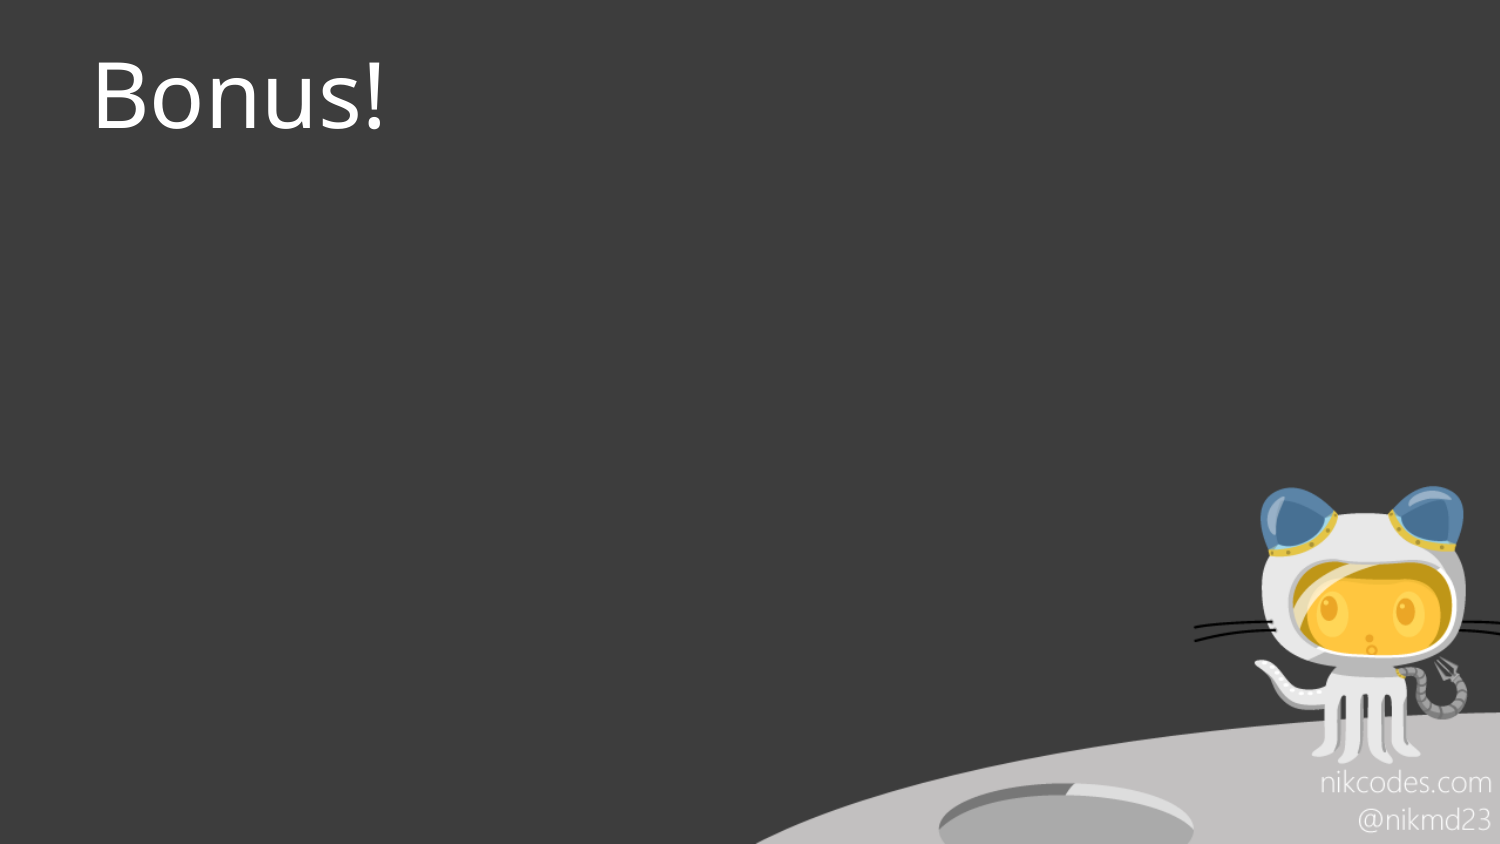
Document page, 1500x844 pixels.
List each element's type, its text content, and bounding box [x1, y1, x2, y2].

title Bonus! [75, 21, 1425, 163]
picture [0, 0, 1500, 844]
